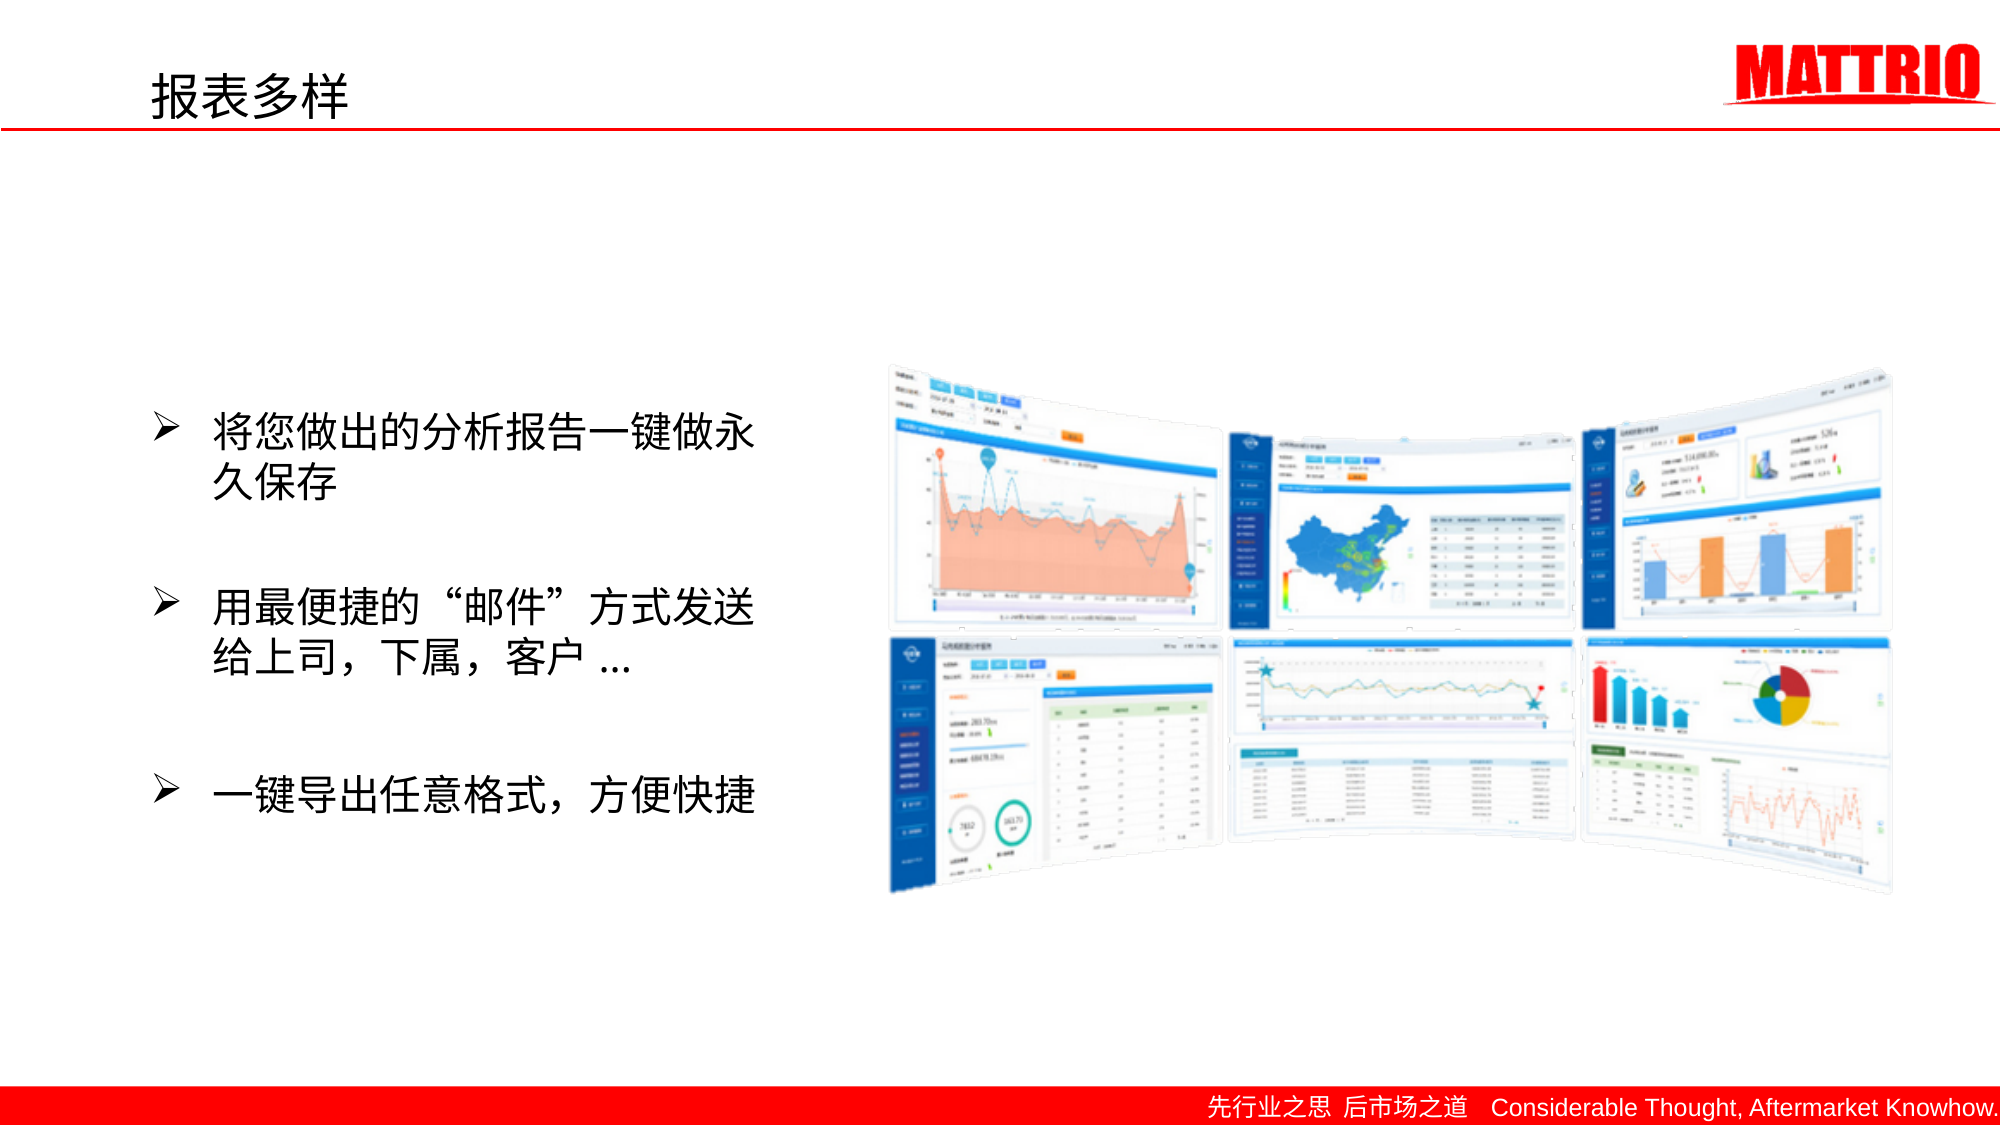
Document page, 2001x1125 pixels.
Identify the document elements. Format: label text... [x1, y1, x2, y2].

text_box 一键导出任意格式，方便快捷 [135, 761, 809, 826]
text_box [0, 1084, 2000, 1125]
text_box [1, 35, 2000, 130]
text_box 报表多样 [135, 130, 449, 134]
text_box 用最便捷的“邮件”方式发送给上司，下属，客户... [135, 573, 809, 689]
text_box 将您做出的分析报告一键做永久保存 [135, 398, 809, 514]
picture [841, 356, 1960, 930]
